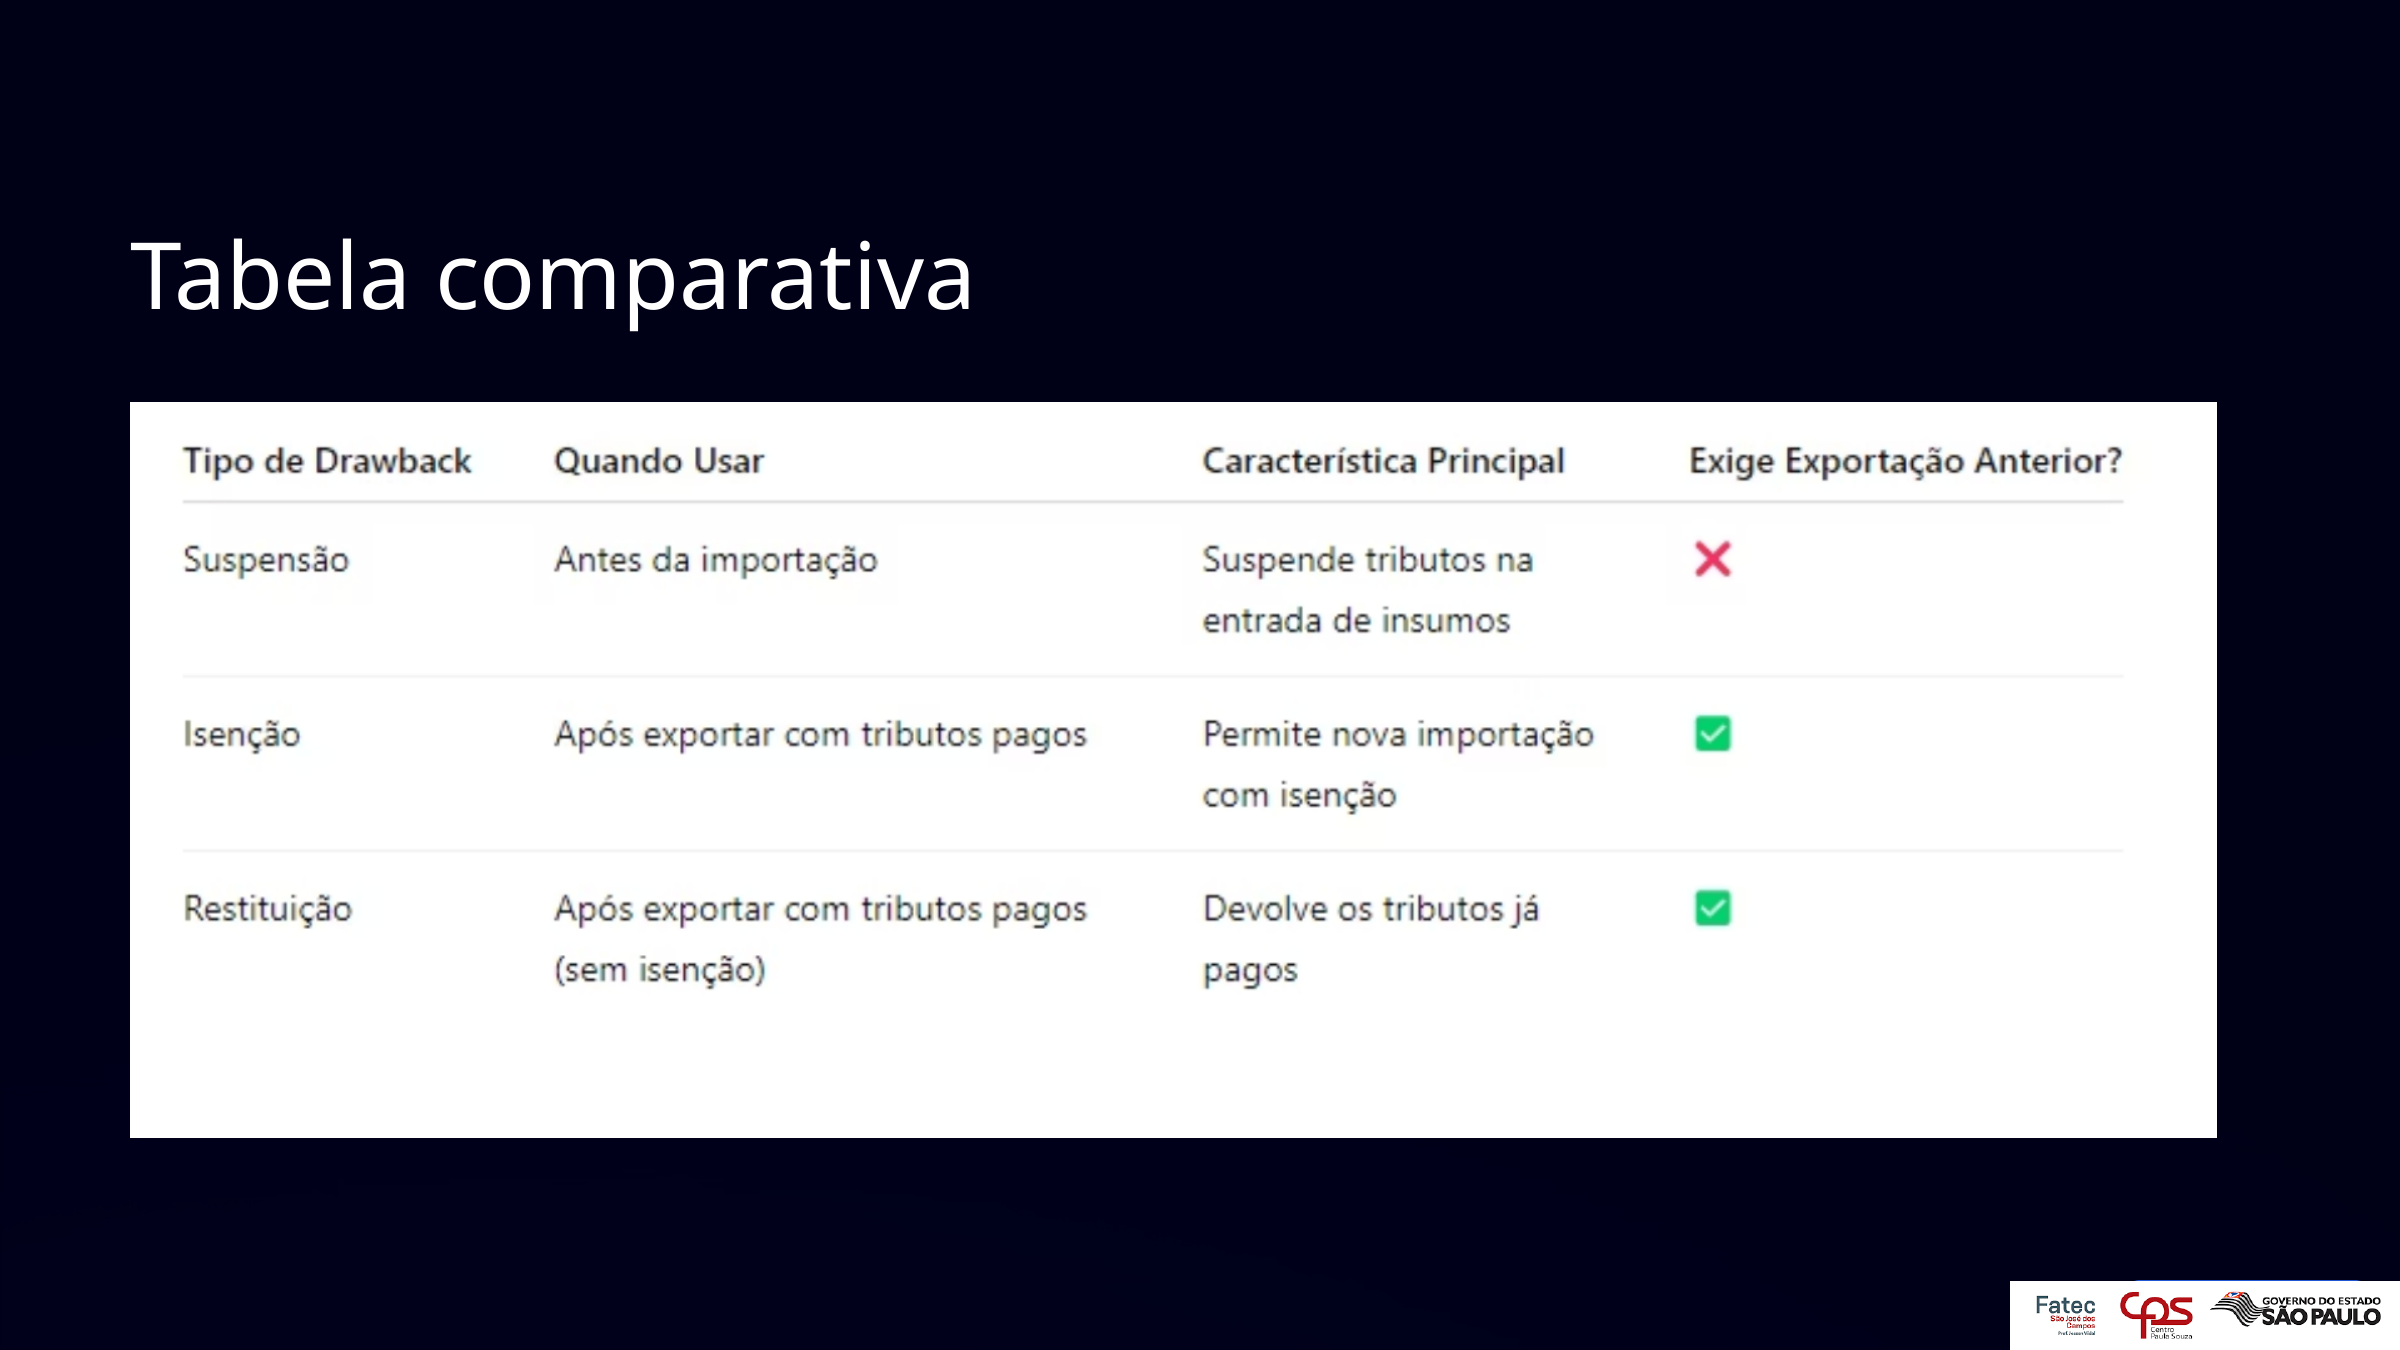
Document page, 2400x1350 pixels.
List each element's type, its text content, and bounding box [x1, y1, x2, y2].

picture [130, 402, 2217, 1138]
text_box Tabela comparativa [130, 212, 1061, 329]
picture [2010, 1271, 2400, 1350]
